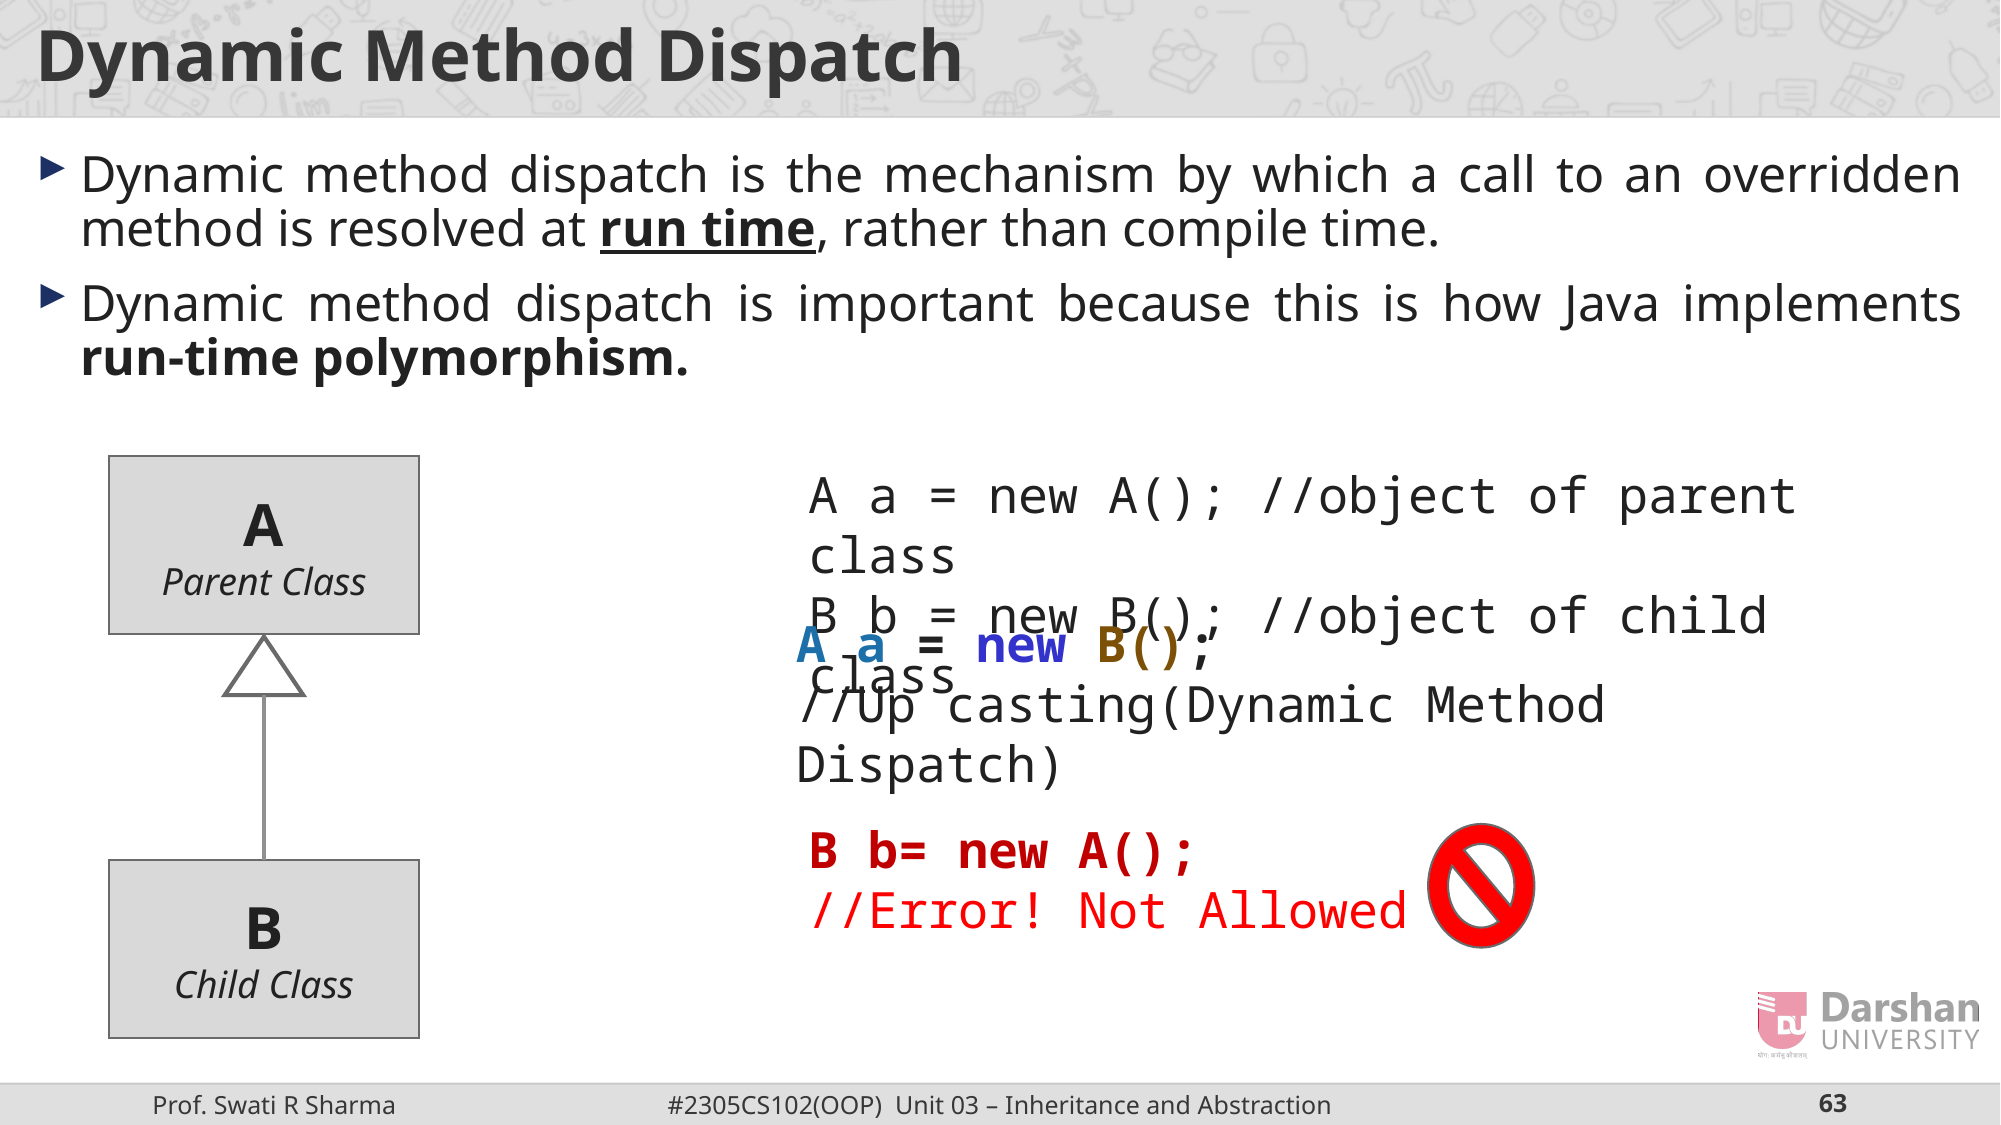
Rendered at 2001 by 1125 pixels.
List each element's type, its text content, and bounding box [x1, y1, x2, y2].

text_box A a = new A(); //object of parent class B b = new B(); //object of child class [793, 456, 1938, 711]
text_box A a = new B(); //Up casting(Dynamic Method Dispatch) [781, 605, 1891, 801]
title Dynamic Method Dispatch [0, 0, 2000, 117]
text_box B b= new A(); //Error! Not Allowed [793, 811, 1904, 946]
text_box [1427, 822, 1536, 949]
list Dynamic method dispatch is the mechanism by which a call to an overridden method is resolved at run time, rather than compile time. Dynamic method dispatch is important because this is how Java implements run-time polymorphism. [21, 141, 1979, 1059]
text_box A Parent Class [108, 455, 420, 635]
text_box [222, 634, 306, 697]
text_box B Child Class [108, 859, 420, 1039]
